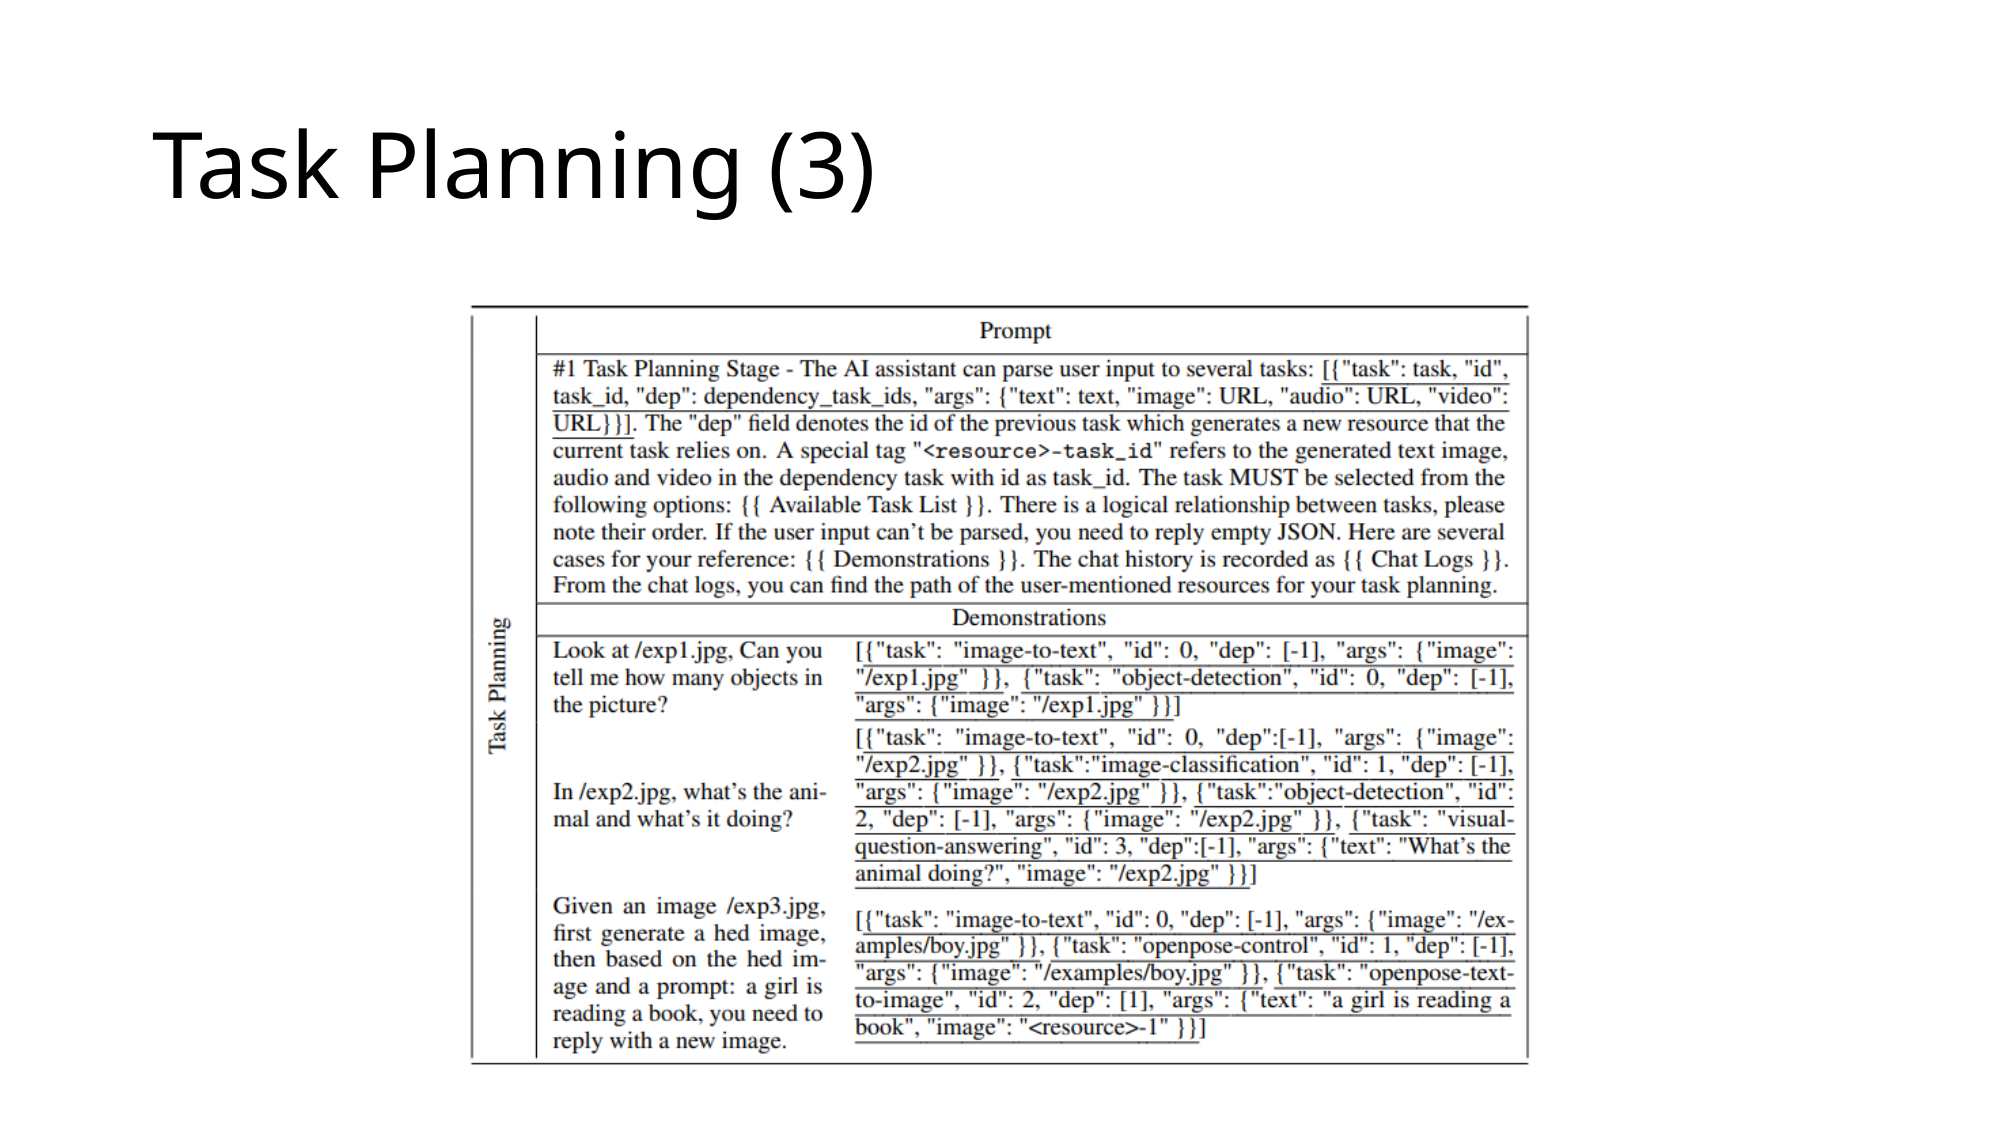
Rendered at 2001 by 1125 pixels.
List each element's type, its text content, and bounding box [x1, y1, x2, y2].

picture [464, 299, 1536, 1070]
title Task Planning (3) [137, 59, 1863, 278]
